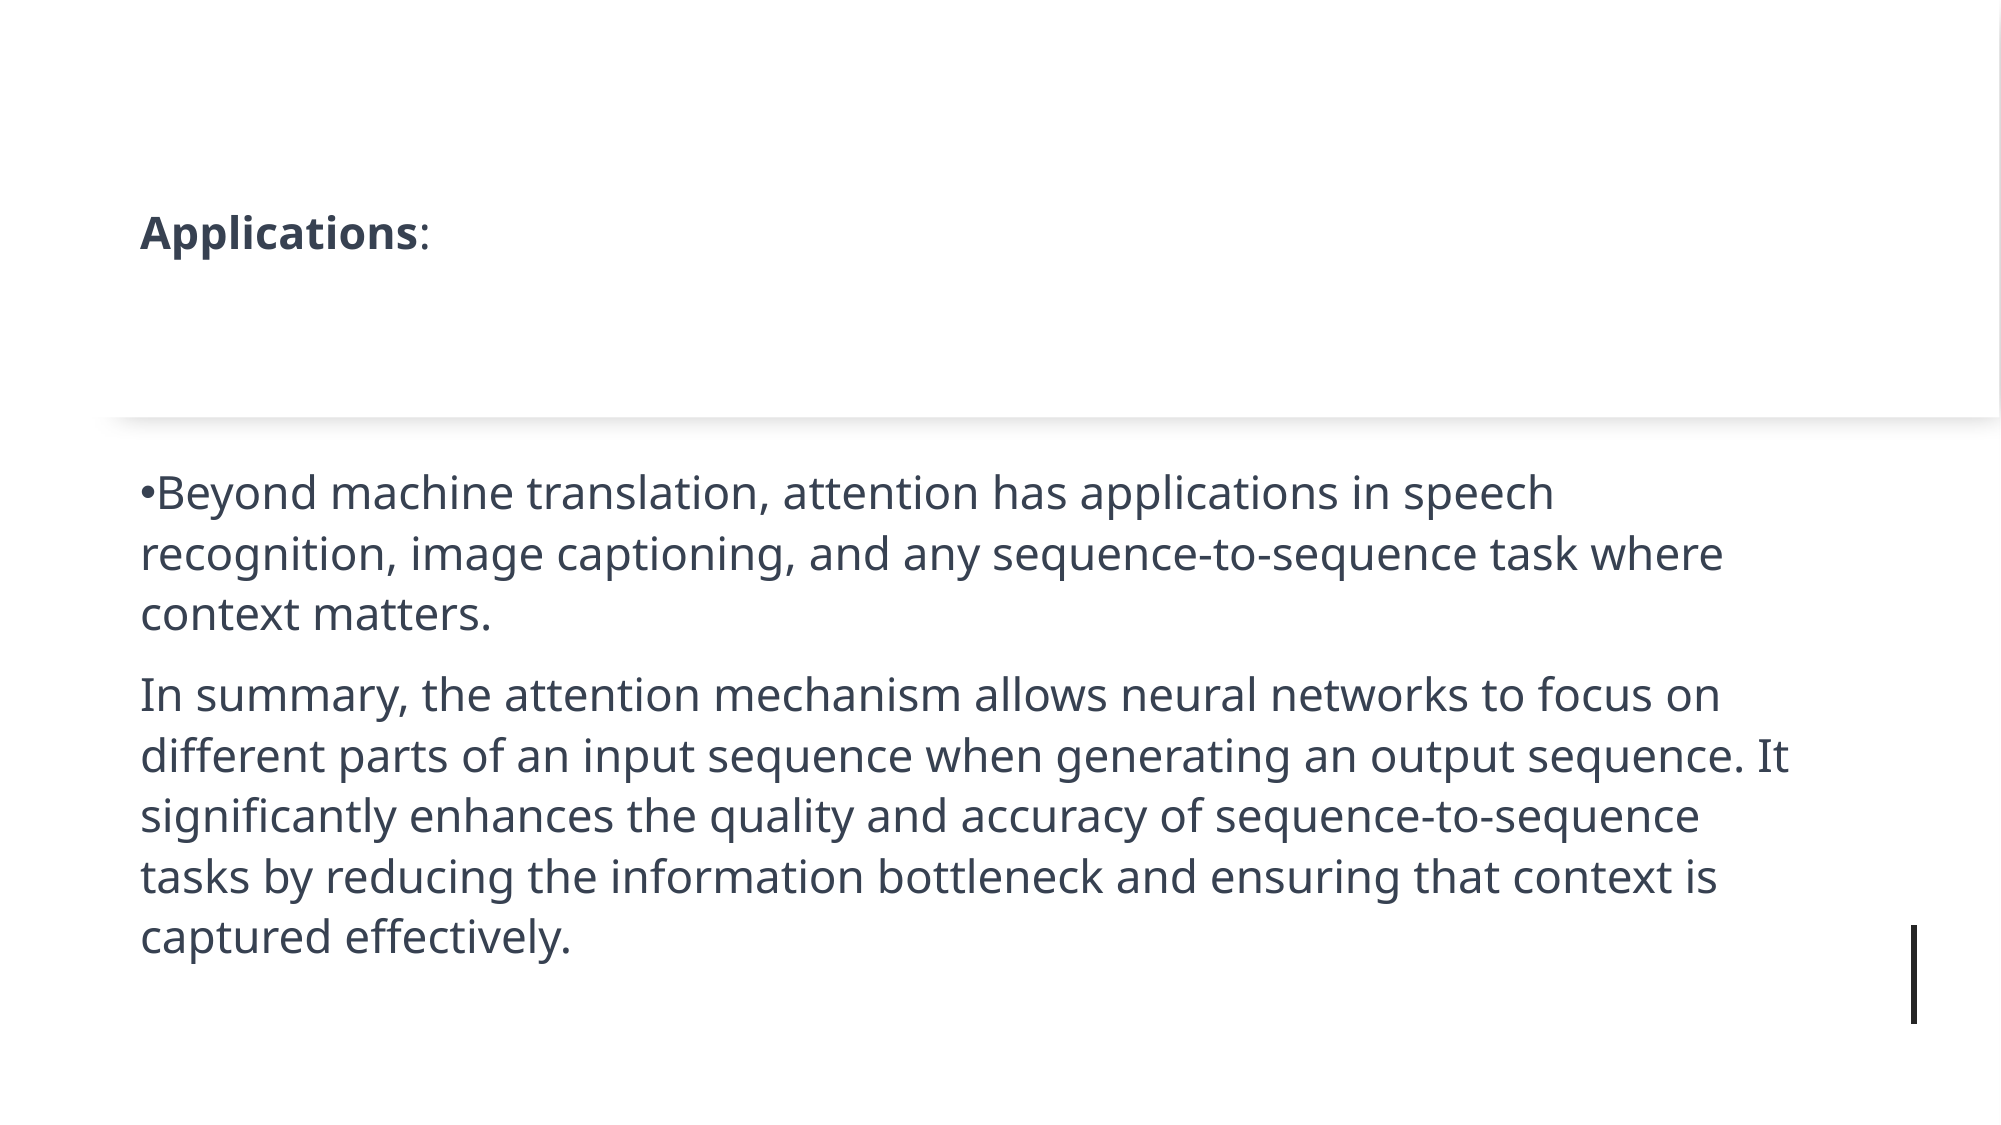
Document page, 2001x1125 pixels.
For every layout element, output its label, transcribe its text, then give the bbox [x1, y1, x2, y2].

title Applications: [124, 140, 1828, 376]
list Beyond machine translation, attention has applications in speech recognition, image captioning, and any sequence-to-sequence task where context matters. In summary, the attention mechanism allows neural networks to focus on different parts of an input sequence when generating an output sequence. It significantly enhances the quality and accuracy of sequence-to-sequence tasks by reducing the information bottleneck and ensuring that context is captured effectively. [124, 451, 1828, 987]
